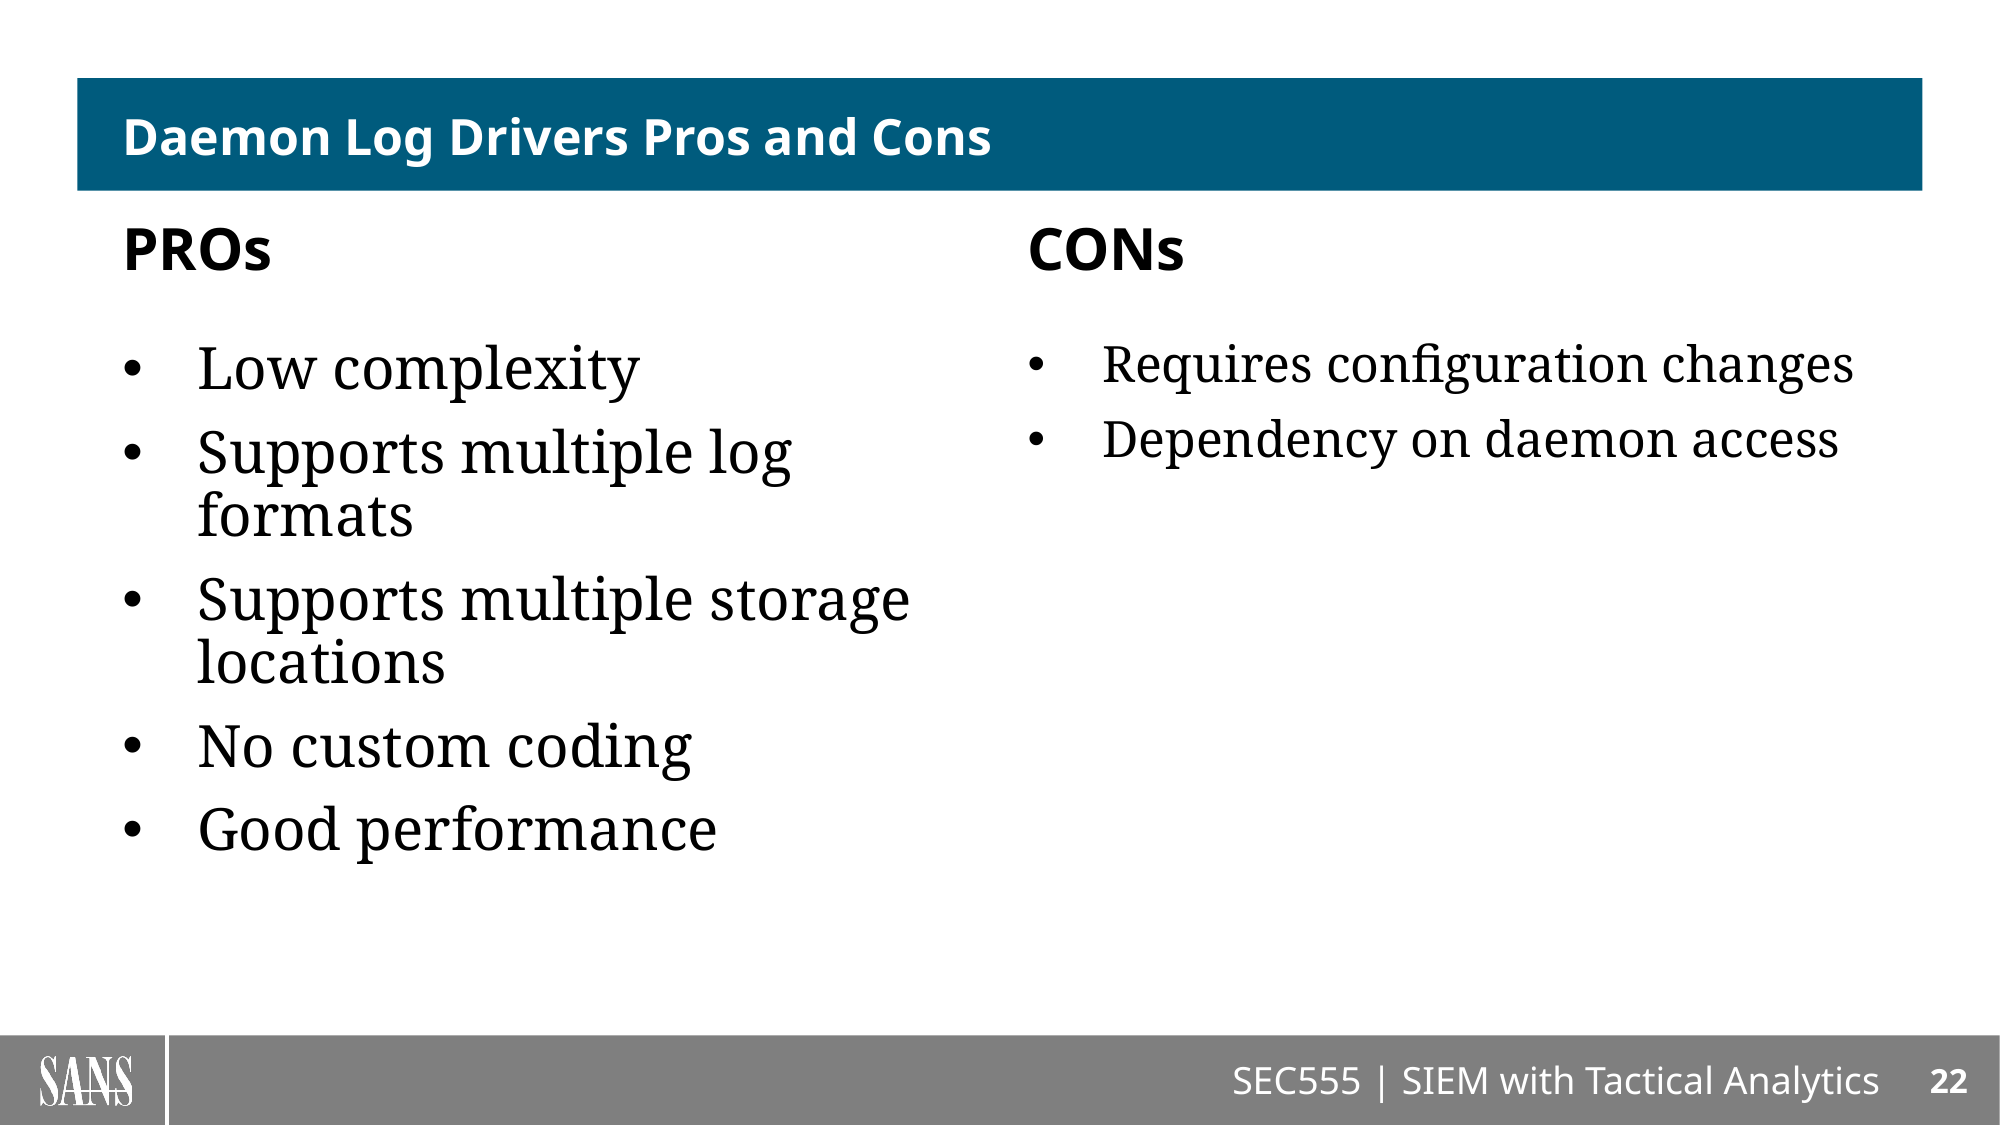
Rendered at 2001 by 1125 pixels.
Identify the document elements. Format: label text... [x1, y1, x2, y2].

list Low complexity Supports multiple log formats Supports multiple storage locations No custom coding Good performance [107, 331, 984, 1016]
list PROs [107, 212, 984, 310]
list Requires configuration changes Dependency on daemon access [1012, 331, 1893, 1016]
list CONs [1012, 212, 1893, 310]
title Daemon Log Drivers Pros and Cons [107, 78, 1893, 191]
